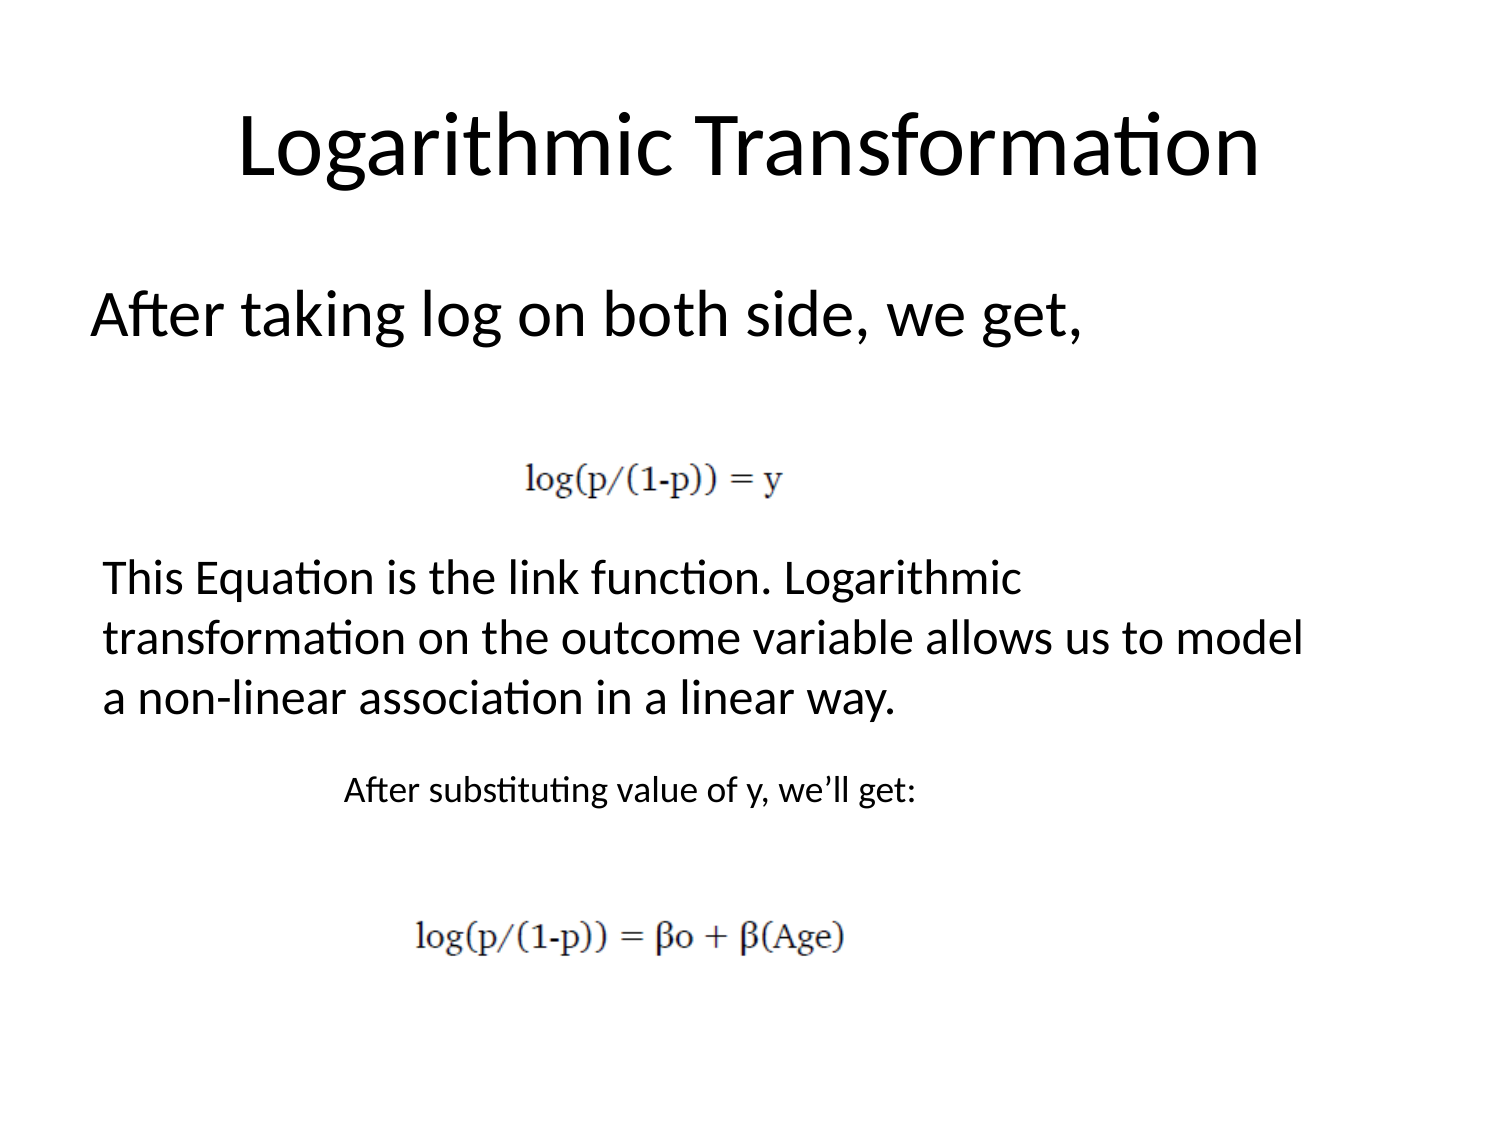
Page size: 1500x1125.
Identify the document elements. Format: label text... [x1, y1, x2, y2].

text_box After substituting value of y, we’ll get: [329, 757, 933, 817]
text_box This Equation is the link function. Logarithmic transformation on the outcome variable allows us to model a non-linear association in a linear way. [87, 537, 1330, 733]
title Logarithmic Transformation [75, 45, 1425, 233]
picture [487, 418, 819, 557]
list After taking log on both side, we get, [75, 262, 1425, 1005]
picture [371, 874, 1046, 1057]
